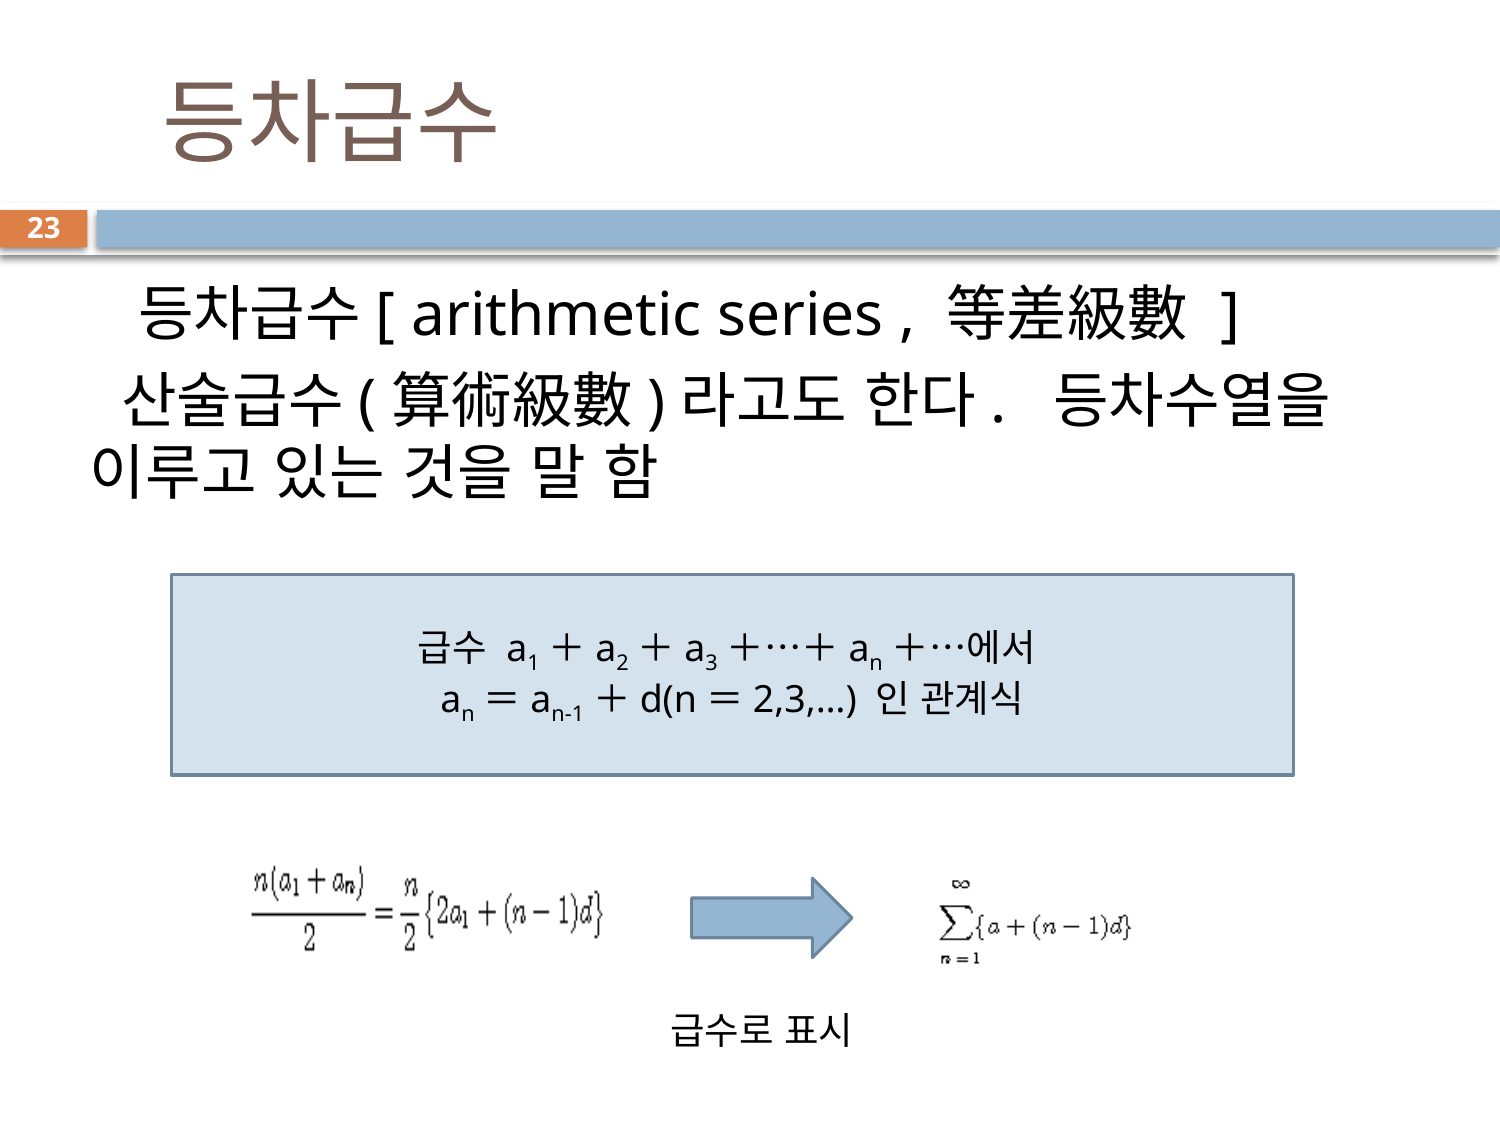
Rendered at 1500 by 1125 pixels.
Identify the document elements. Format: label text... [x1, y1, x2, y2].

text_box 급수 a1＋a2＋a3＋…＋an＋…에서 an＝an-1＋d(n＝2,3,…) 인 관계식 [170, 573, 1295, 777]
title 등차급수 [100, 37, 1438, 200]
text_box 급수로 표시 [655, 999, 928, 1060]
picture [915, 835, 1186, 1000]
slide_number 23 [0, 208, 88, 249]
list 등차급수[ arithmetic series , 等差級數 ] 산술급수(算術級數)라고도 한다. 등차수열을 이루고 있는 것을 말 함 [75, 267, 1425, 539]
text_box [690, 876, 854, 960]
picture [229, 831, 637, 987]
